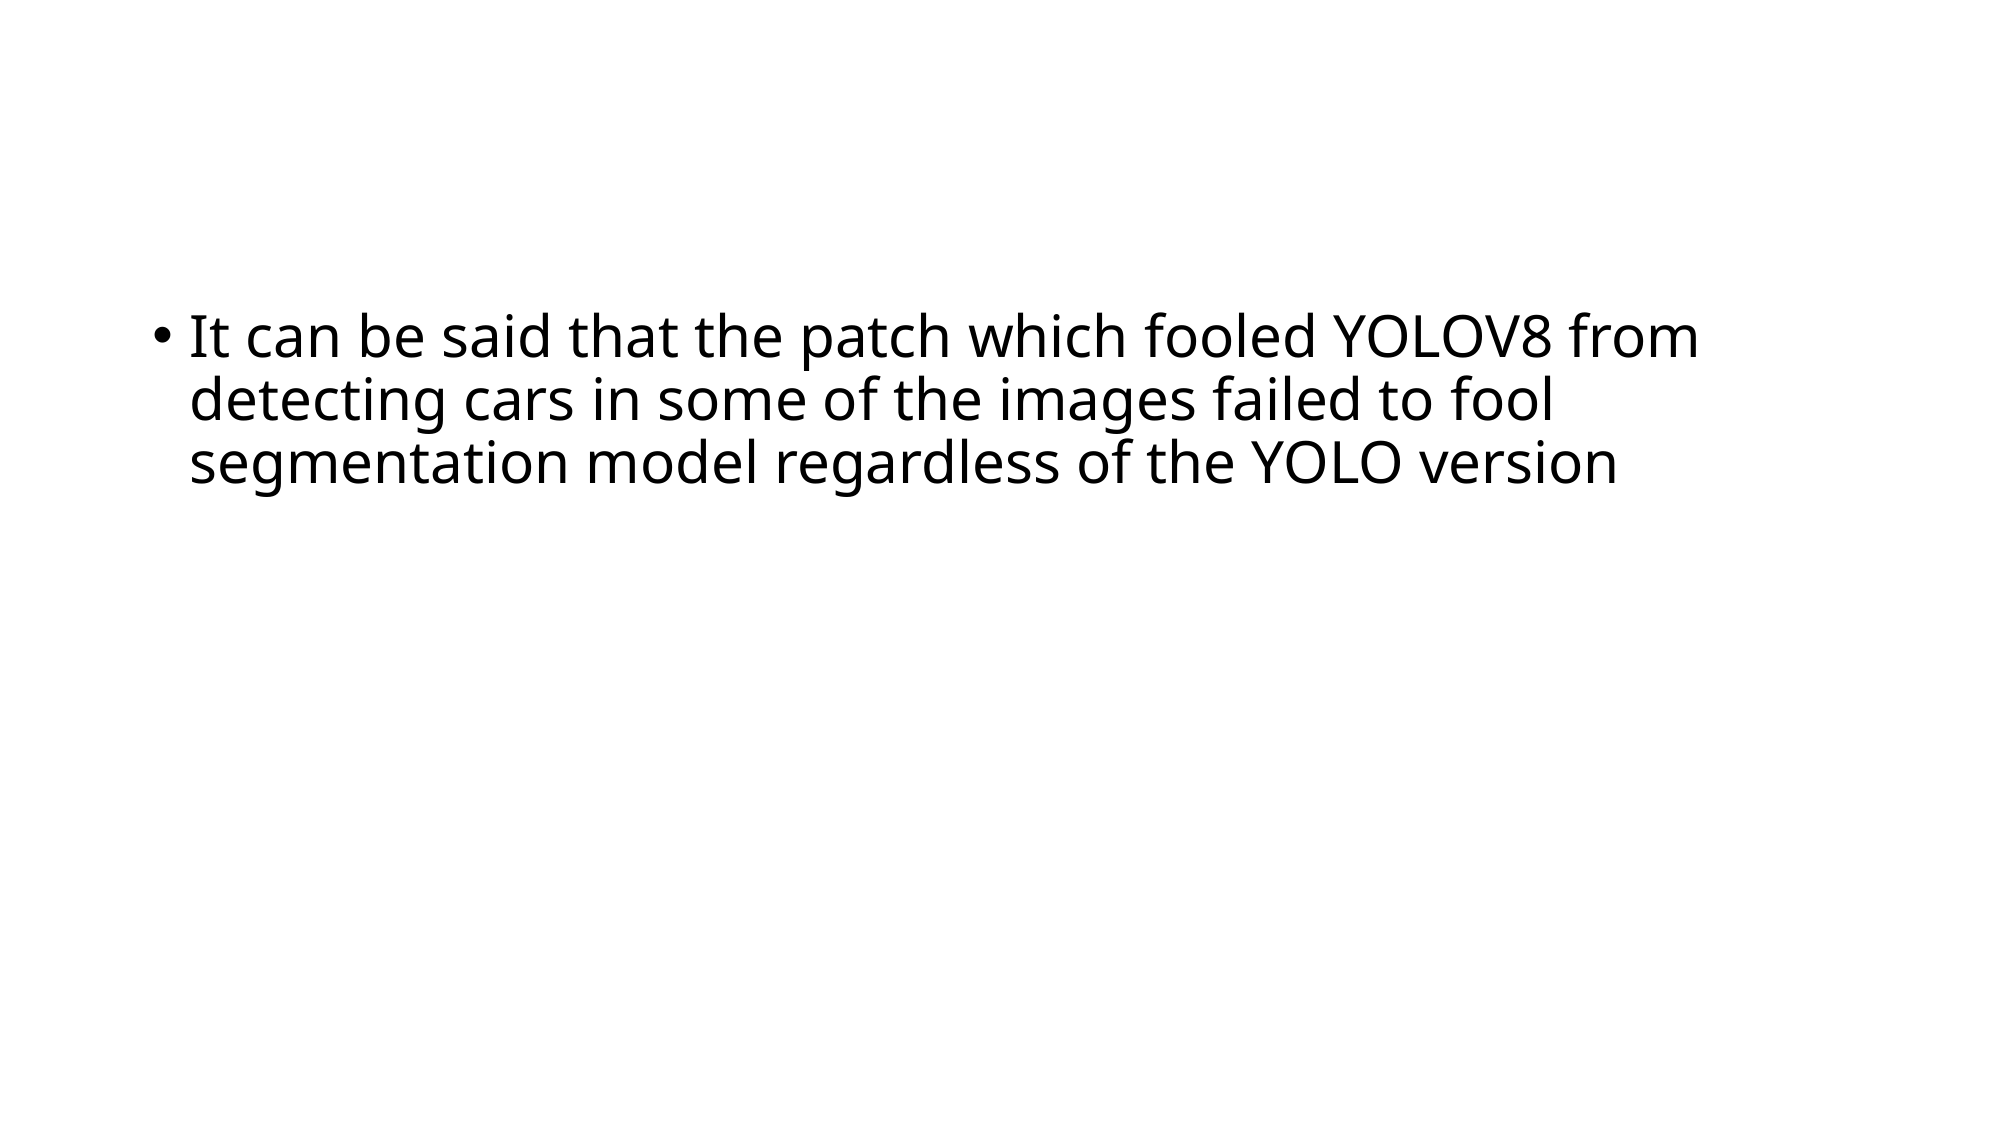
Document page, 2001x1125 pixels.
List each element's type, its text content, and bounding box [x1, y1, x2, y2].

list It can be said that the patch which fooled YOLOV8 from detecting cars in some of the images failed to fool segmentation model regardless of the YOLO version [137, 299, 1863, 1014]
